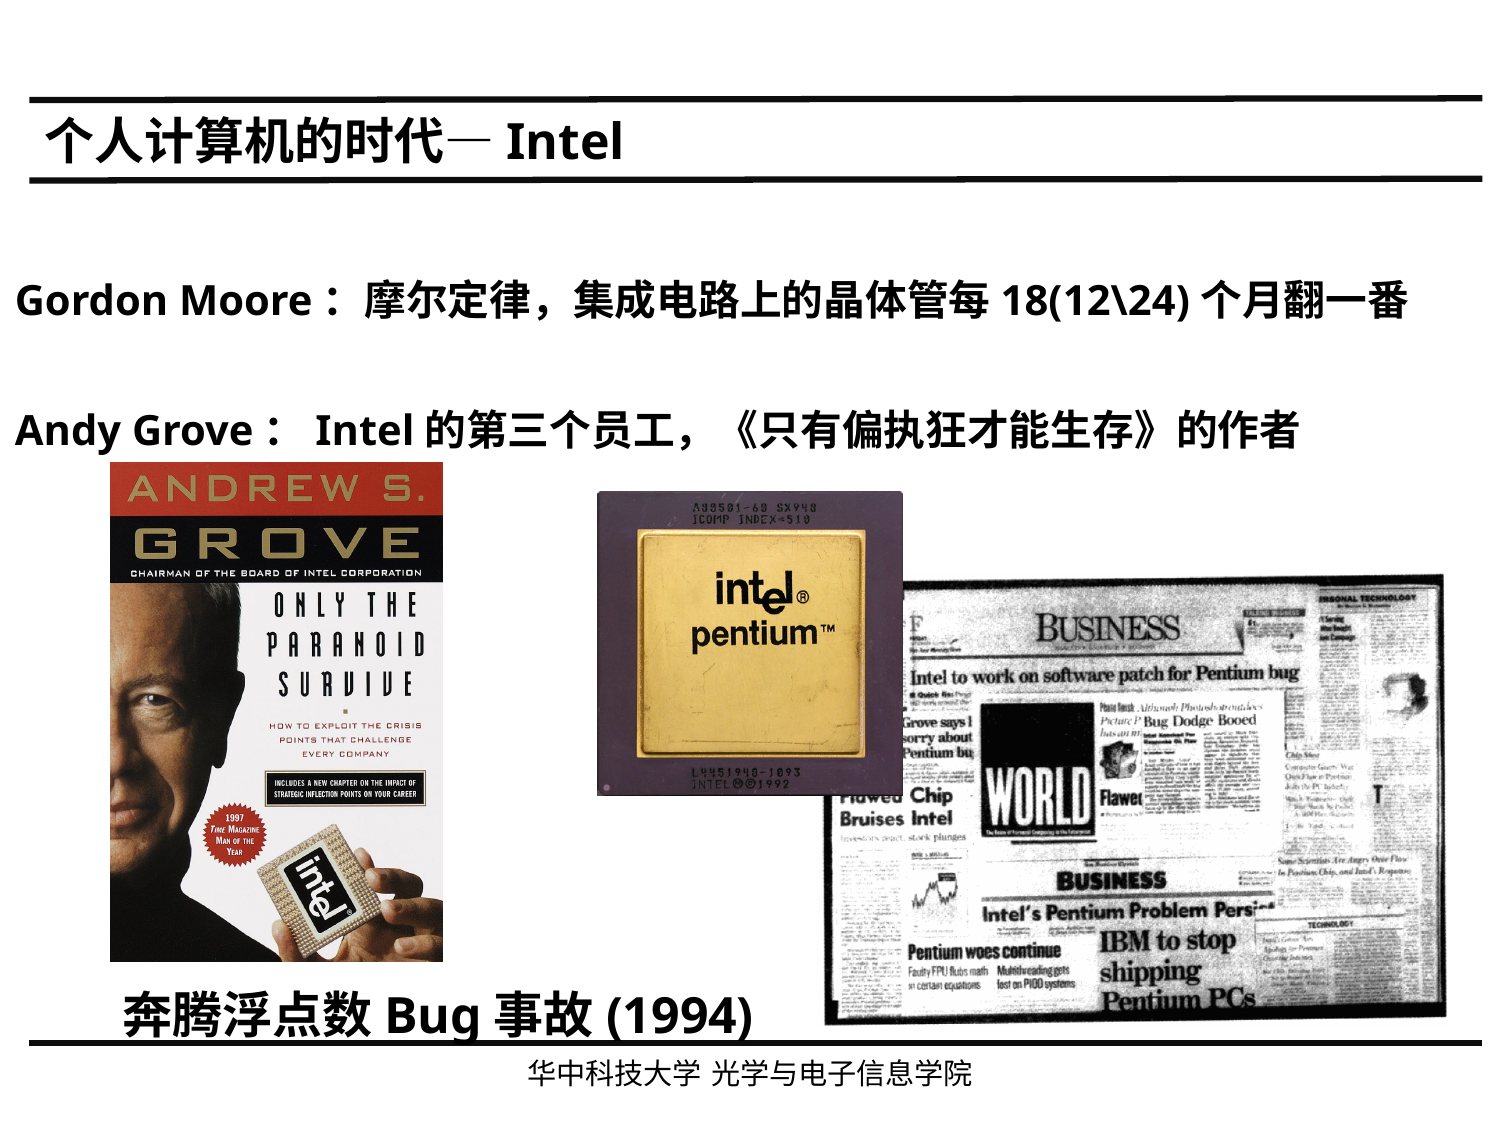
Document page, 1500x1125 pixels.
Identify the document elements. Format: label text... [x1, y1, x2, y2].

text_box Gordon Moore：摩尔定律，集成电路上的晶体管每18(12\24)个月翻一番 [0, 229, 1500, 332]
footer 华中科技大学 光学与电子信息学院 [512, 1052, 988, 1103]
text_box 奔腾浮点数Bug事故(1994) [107, 930, 774, 1042]
picture [110, 461, 443, 962]
text_box 个人计算机的时代—Intel [29, 108, 1483, 177]
picture [597, 491, 1450, 1027]
text_box Andy Grove：Intel的第三个员工，《只有偏执狂才能生存》的作者 [0, 358, 1500, 462]
